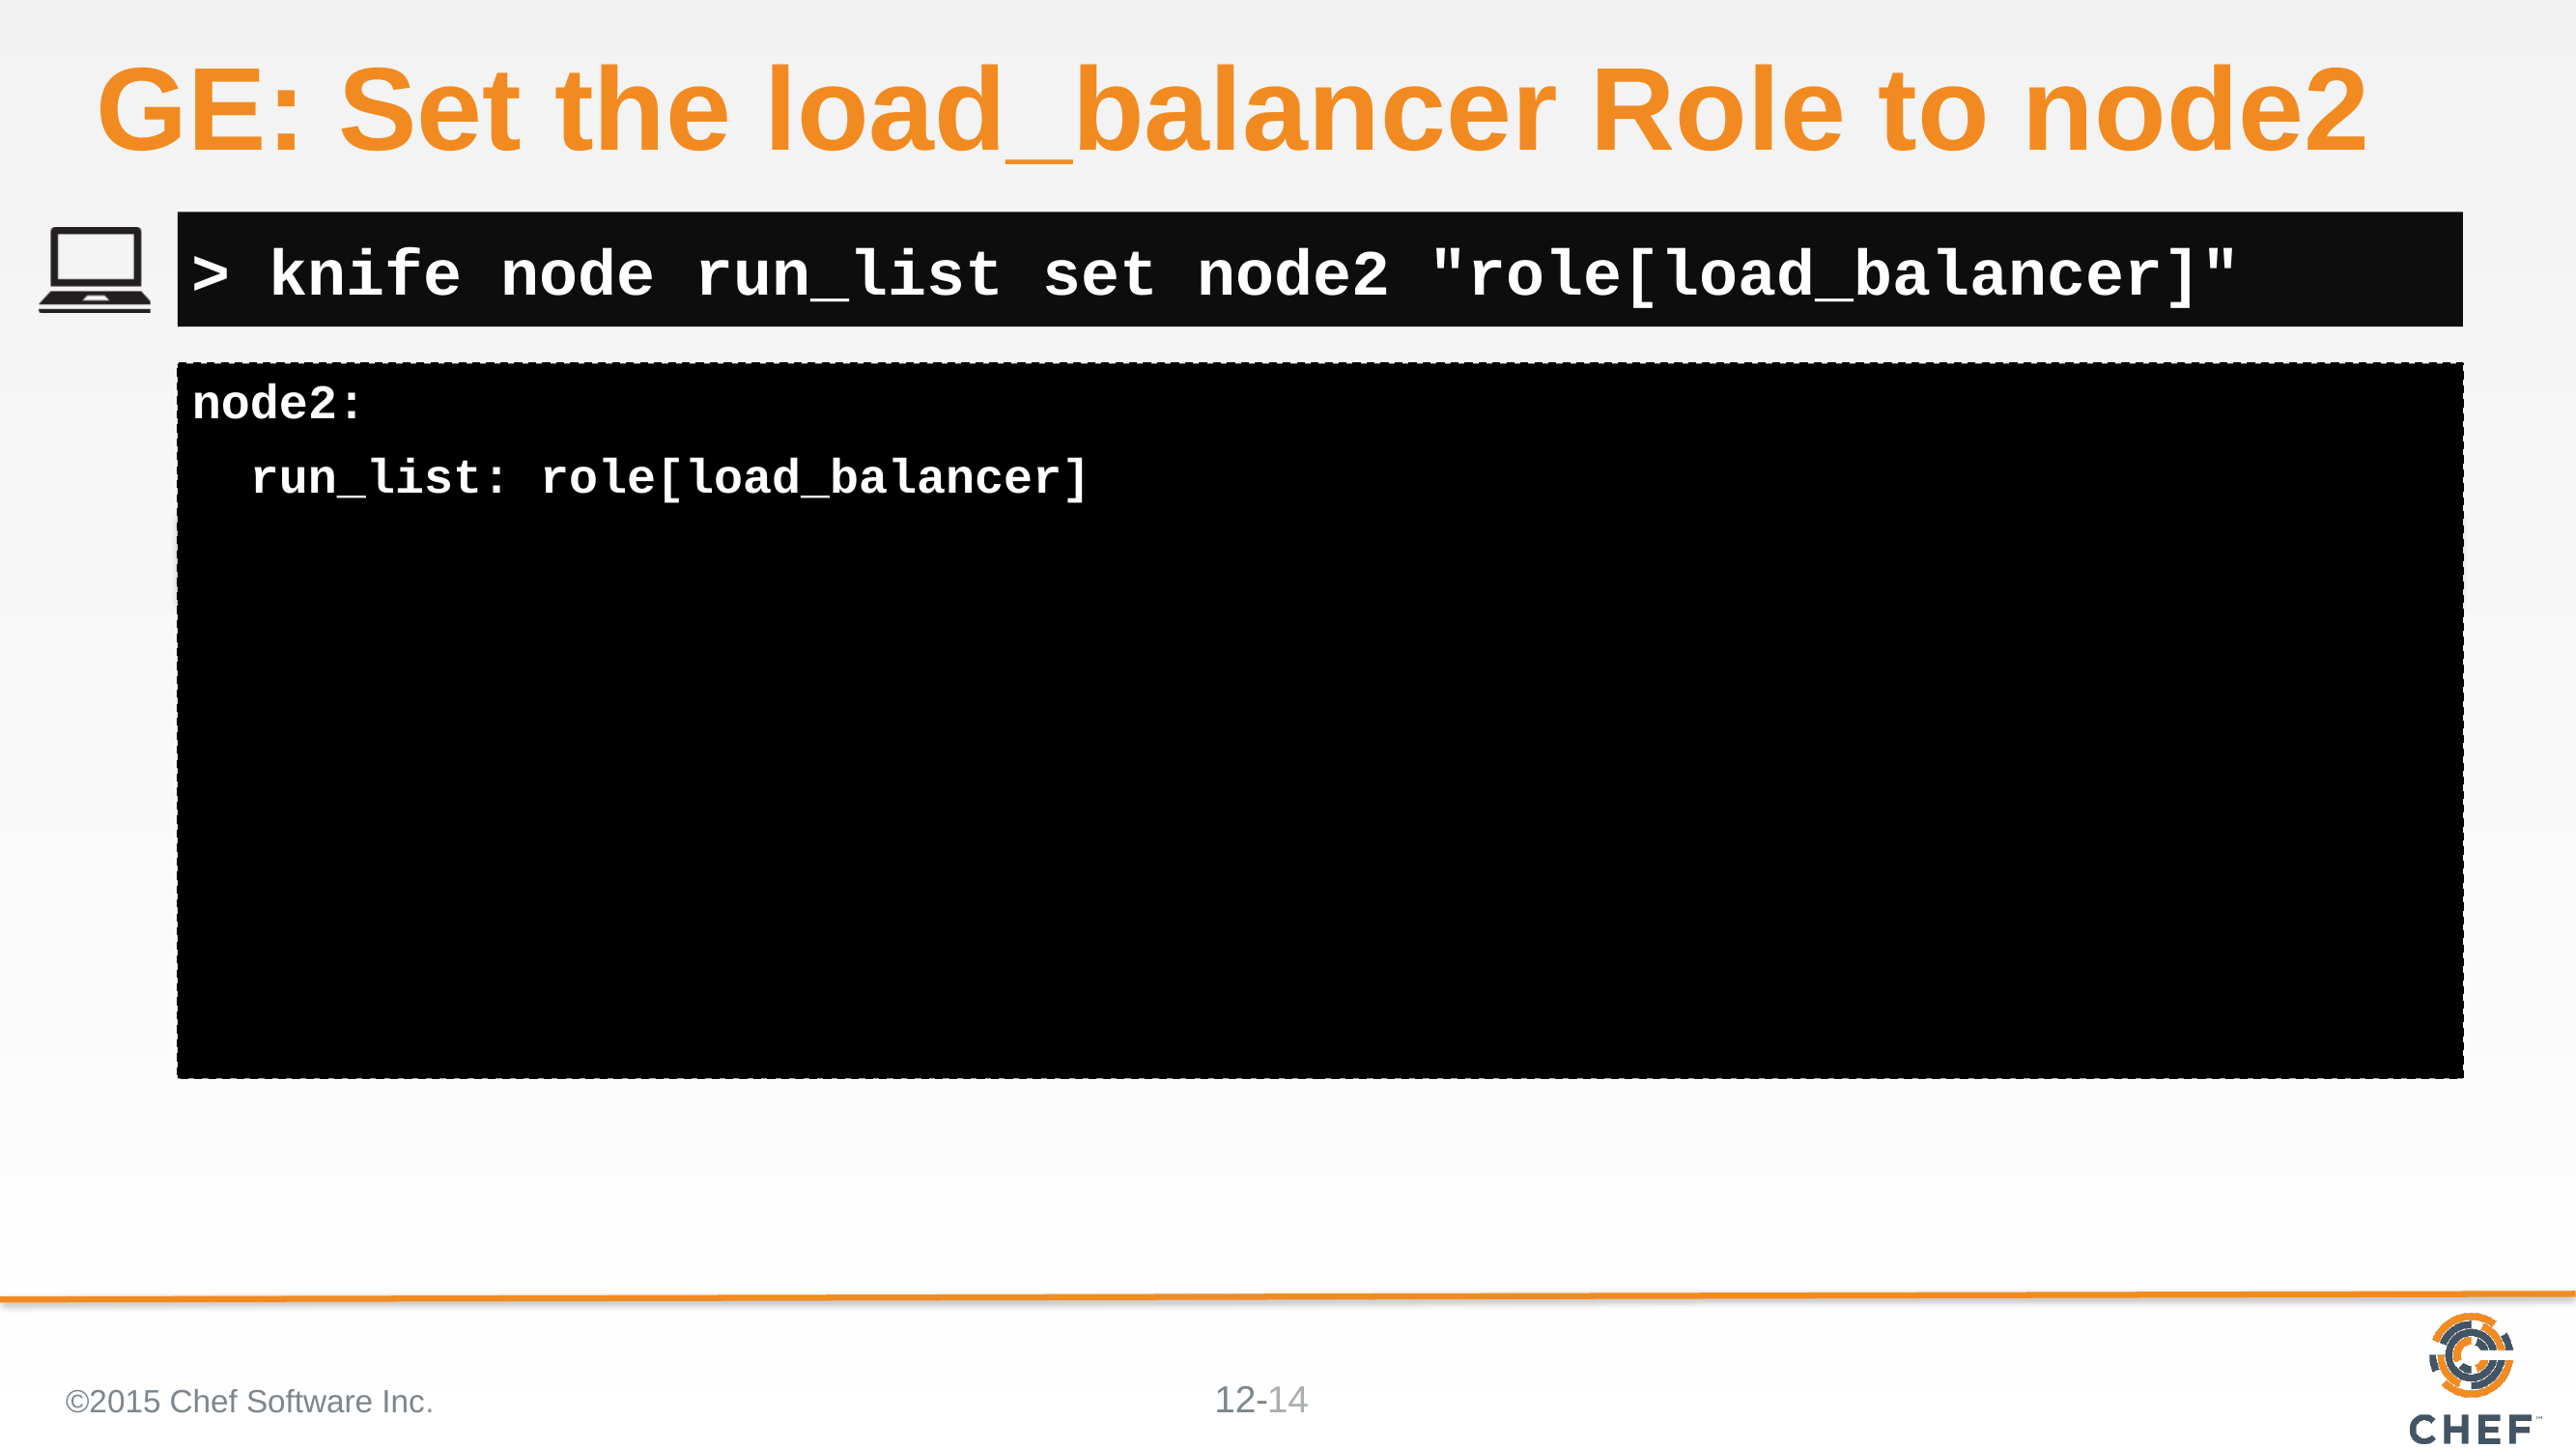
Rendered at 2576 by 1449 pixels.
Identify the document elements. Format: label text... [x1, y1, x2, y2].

title GE: Set the load_balancer Role to node2 [96, 48, 2463, 180]
list > knife node run_list set node2 "role[load_balancer]" [177, 212, 2463, 327]
slide_number 14 [998, 1359, 1578, 1437]
list node2: run_list: role[load_balancer] [177, 362, 2464, 1079]
footer ©2015 Chef Software Inc. [51, 1359, 952, 1440]
picture [2399, 1297, 2550, 1449]
